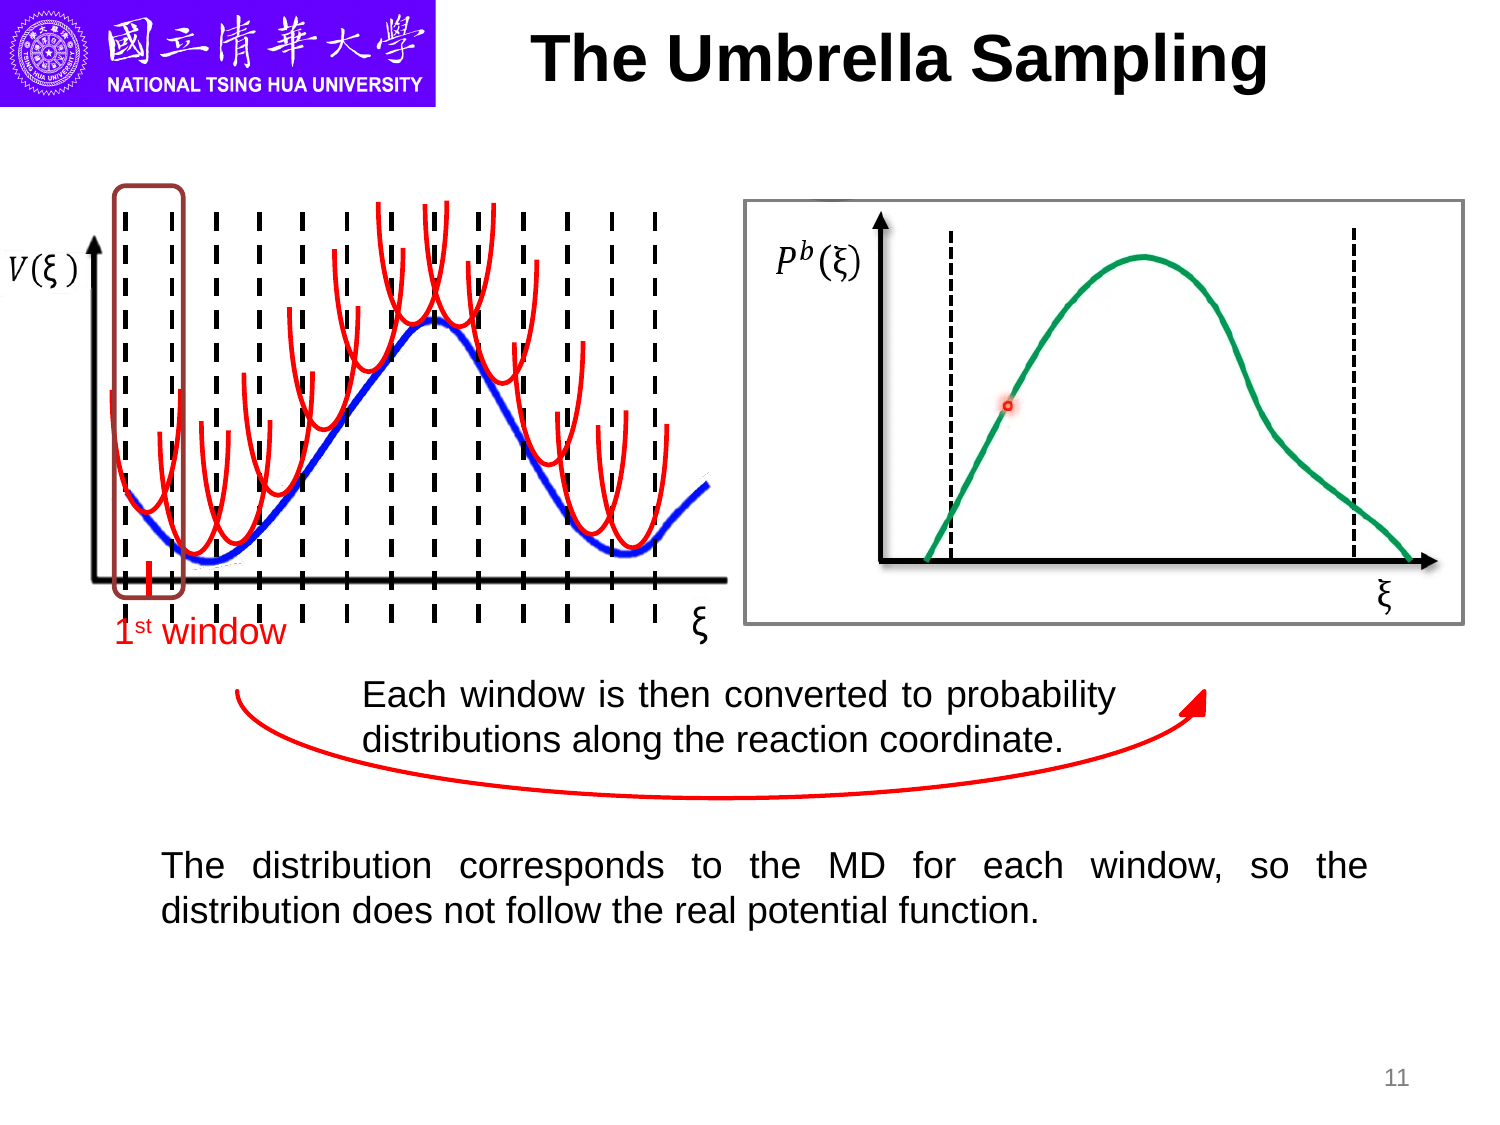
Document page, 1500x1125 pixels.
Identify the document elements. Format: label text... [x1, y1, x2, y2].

picture [0, 0, 436, 77]
text_box [374, 768, 1067, 801]
text_box [1132, 689, 1207, 750]
slide_number 11 [1308, 1050, 1425, 1103]
text_box The distribution corresponds to the MD for each window, so the distribution does not follow the real potential function. [146, 833, 1384, 939]
text_box Each window is then converted to probability distributions along the reaction coordinate. [347, 662, 1132, 768]
text_box [235, 688, 347, 762]
picture [740, 199, 1466, 629]
title The Umbrella Sampling [515, 0, 1425, 107]
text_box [0, 77, 752, 669]
